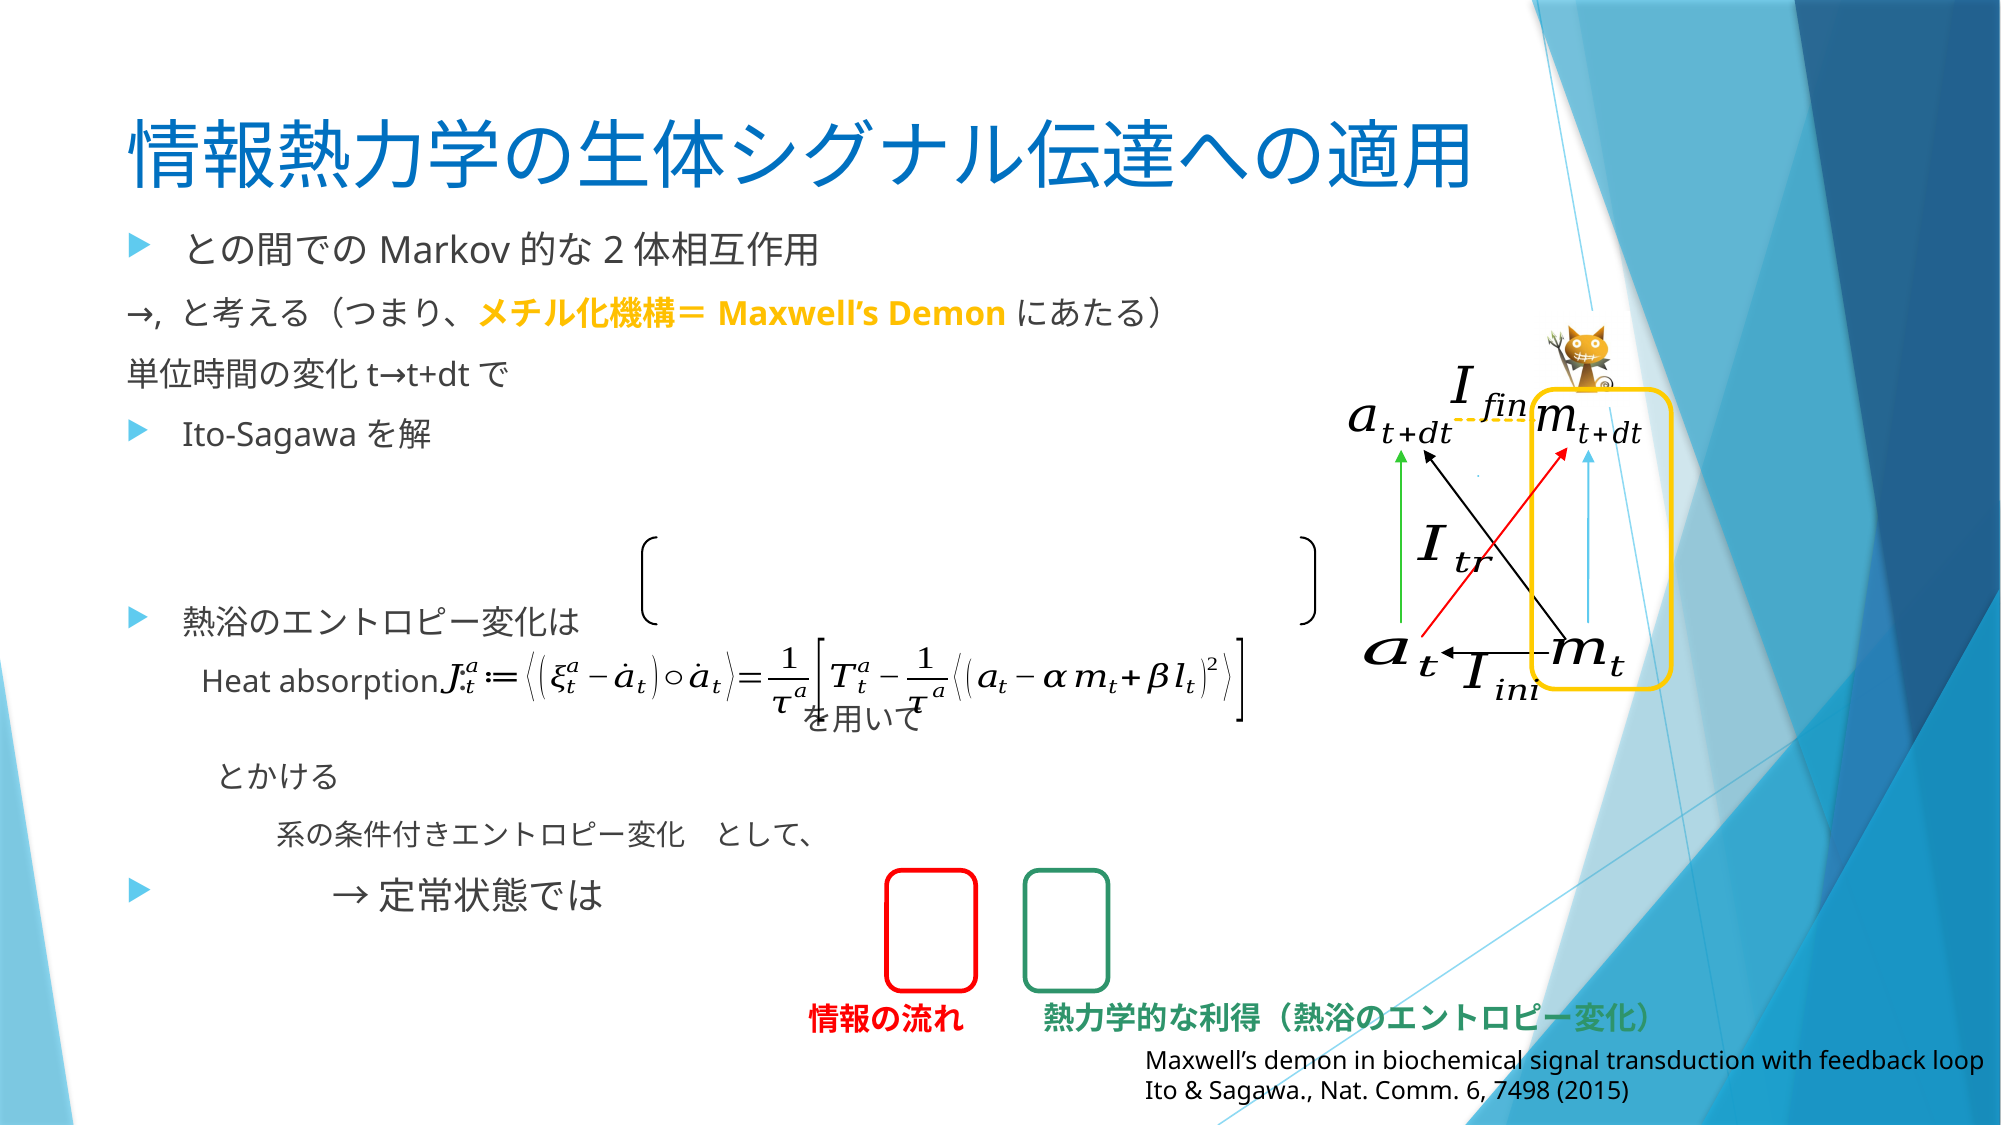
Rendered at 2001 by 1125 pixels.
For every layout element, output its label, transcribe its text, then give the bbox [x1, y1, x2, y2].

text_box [641, 535, 1316, 625]
text_box 熱力学的な利得（熱浴のエントロピー変化） [1028, 991, 1684, 1044]
text_box [884, 868, 978, 992]
text_box Maxwell’s demon in biochemical signal transduction with feedback loop Ito & Sagawa., Nat. Comm. 6, 7498 (2015) [1130, 1036, 2000, 1112]
text_box 情報の流れ [793, 992, 980, 1045]
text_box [1346, 310, 1672, 708]
text_box [1023, 868, 1110, 991]
title 情報熱力学の生体シグナル伝達への適用 [111, 99, 1522, 219]
